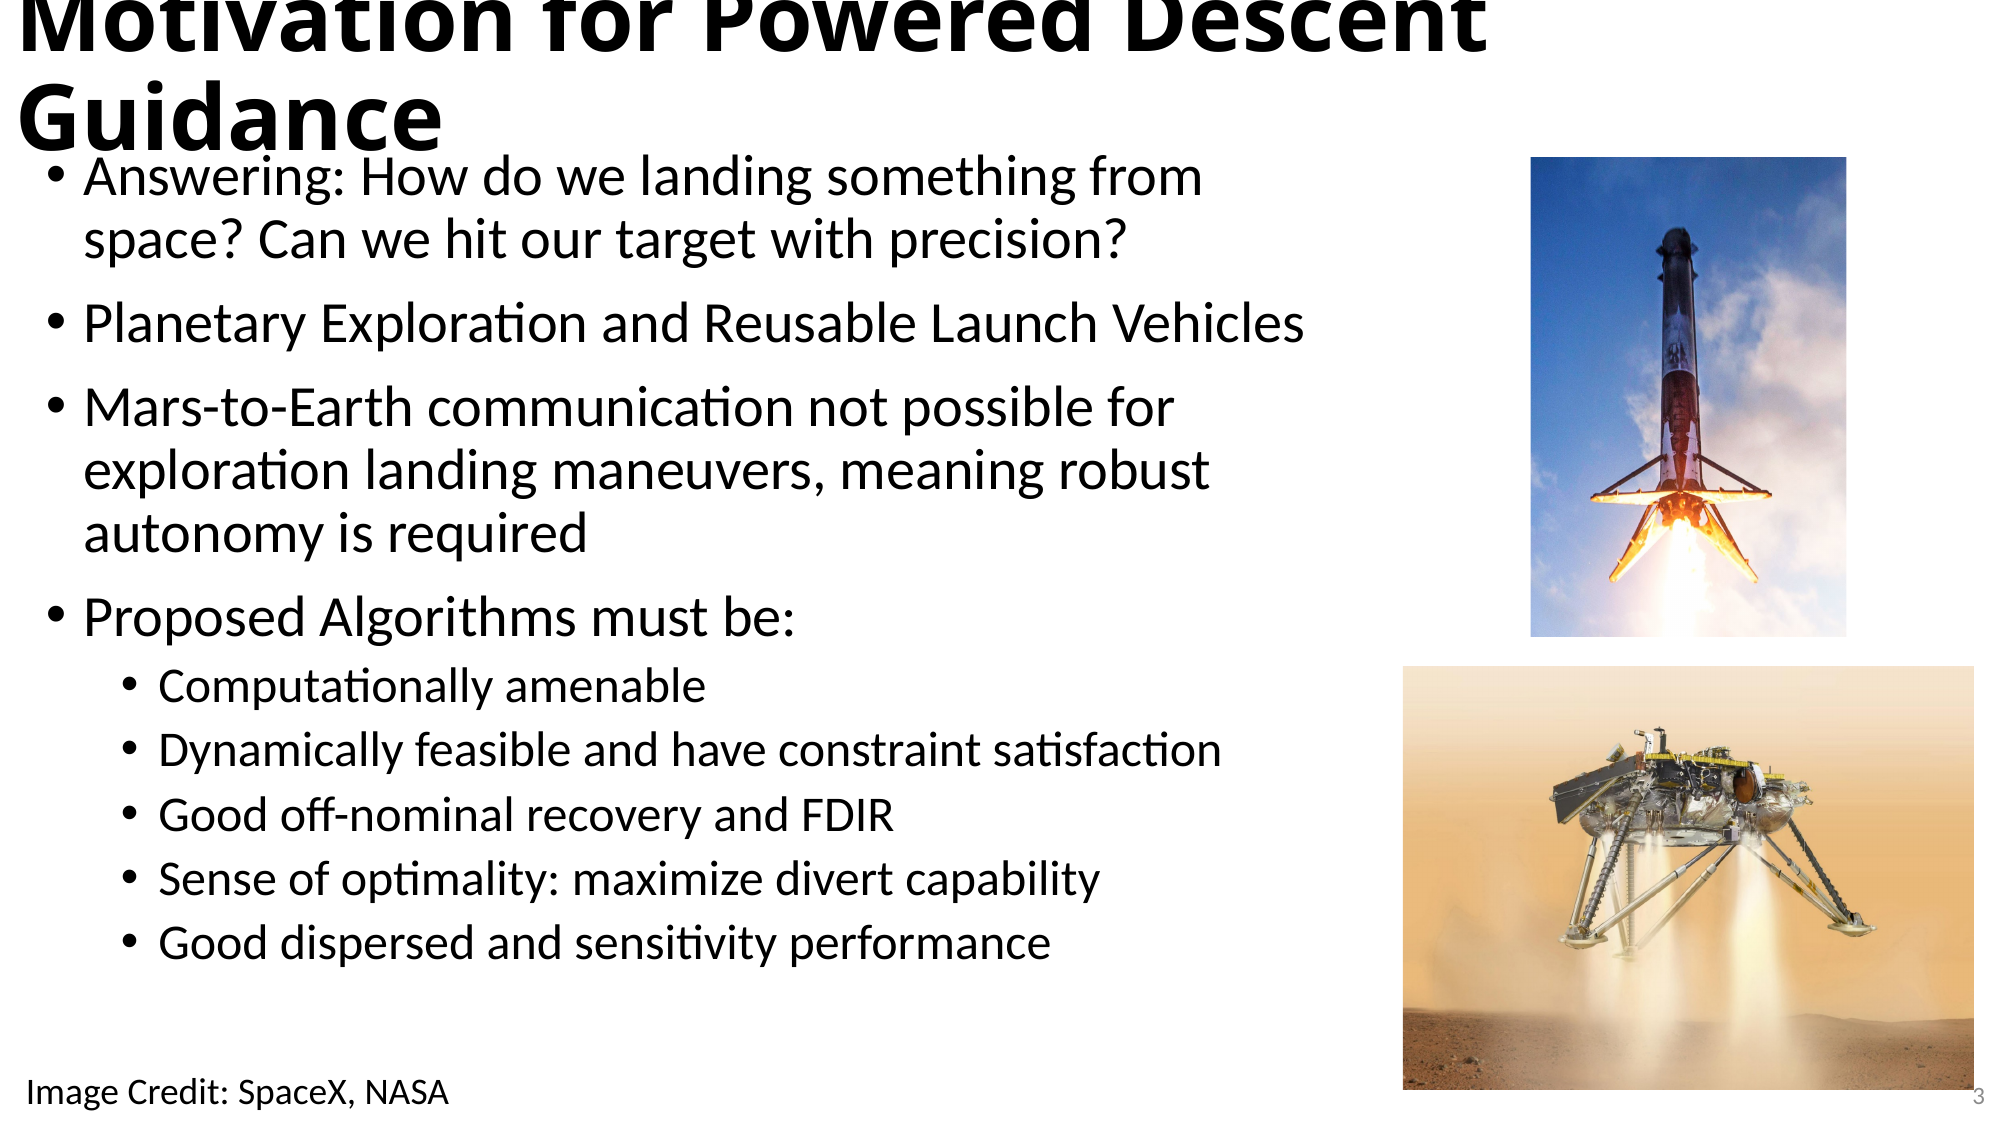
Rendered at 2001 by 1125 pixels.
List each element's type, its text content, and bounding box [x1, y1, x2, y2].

list Answering: How do we landing something from space? Can we hit our target with precision? Planetary Exploration and Reusable Launch Vehicles Mars-to-Earth communication not possible for exploration landing maneuvers, meaning robust autonomy is required Proposed Algorithms must be: Computationally amenable Dynamically feasible and have constraint satisfaction Good off-nominal recovery and FDIR Sense of optimality: maximize divert capability Good dispersed and sensitivity performance [30, 138, 1384, 1090]
text_box Image Credit: SpaceX, NASA [11, 1059, 1073, 1120]
picture [1402, 666, 1975, 1090]
slide_number 3 [1550, 1065, 2000, 1125]
picture [1530, 157, 1847, 637]
title Motivation for Powered Descent Guidance [0, 0, 1725, 180]
